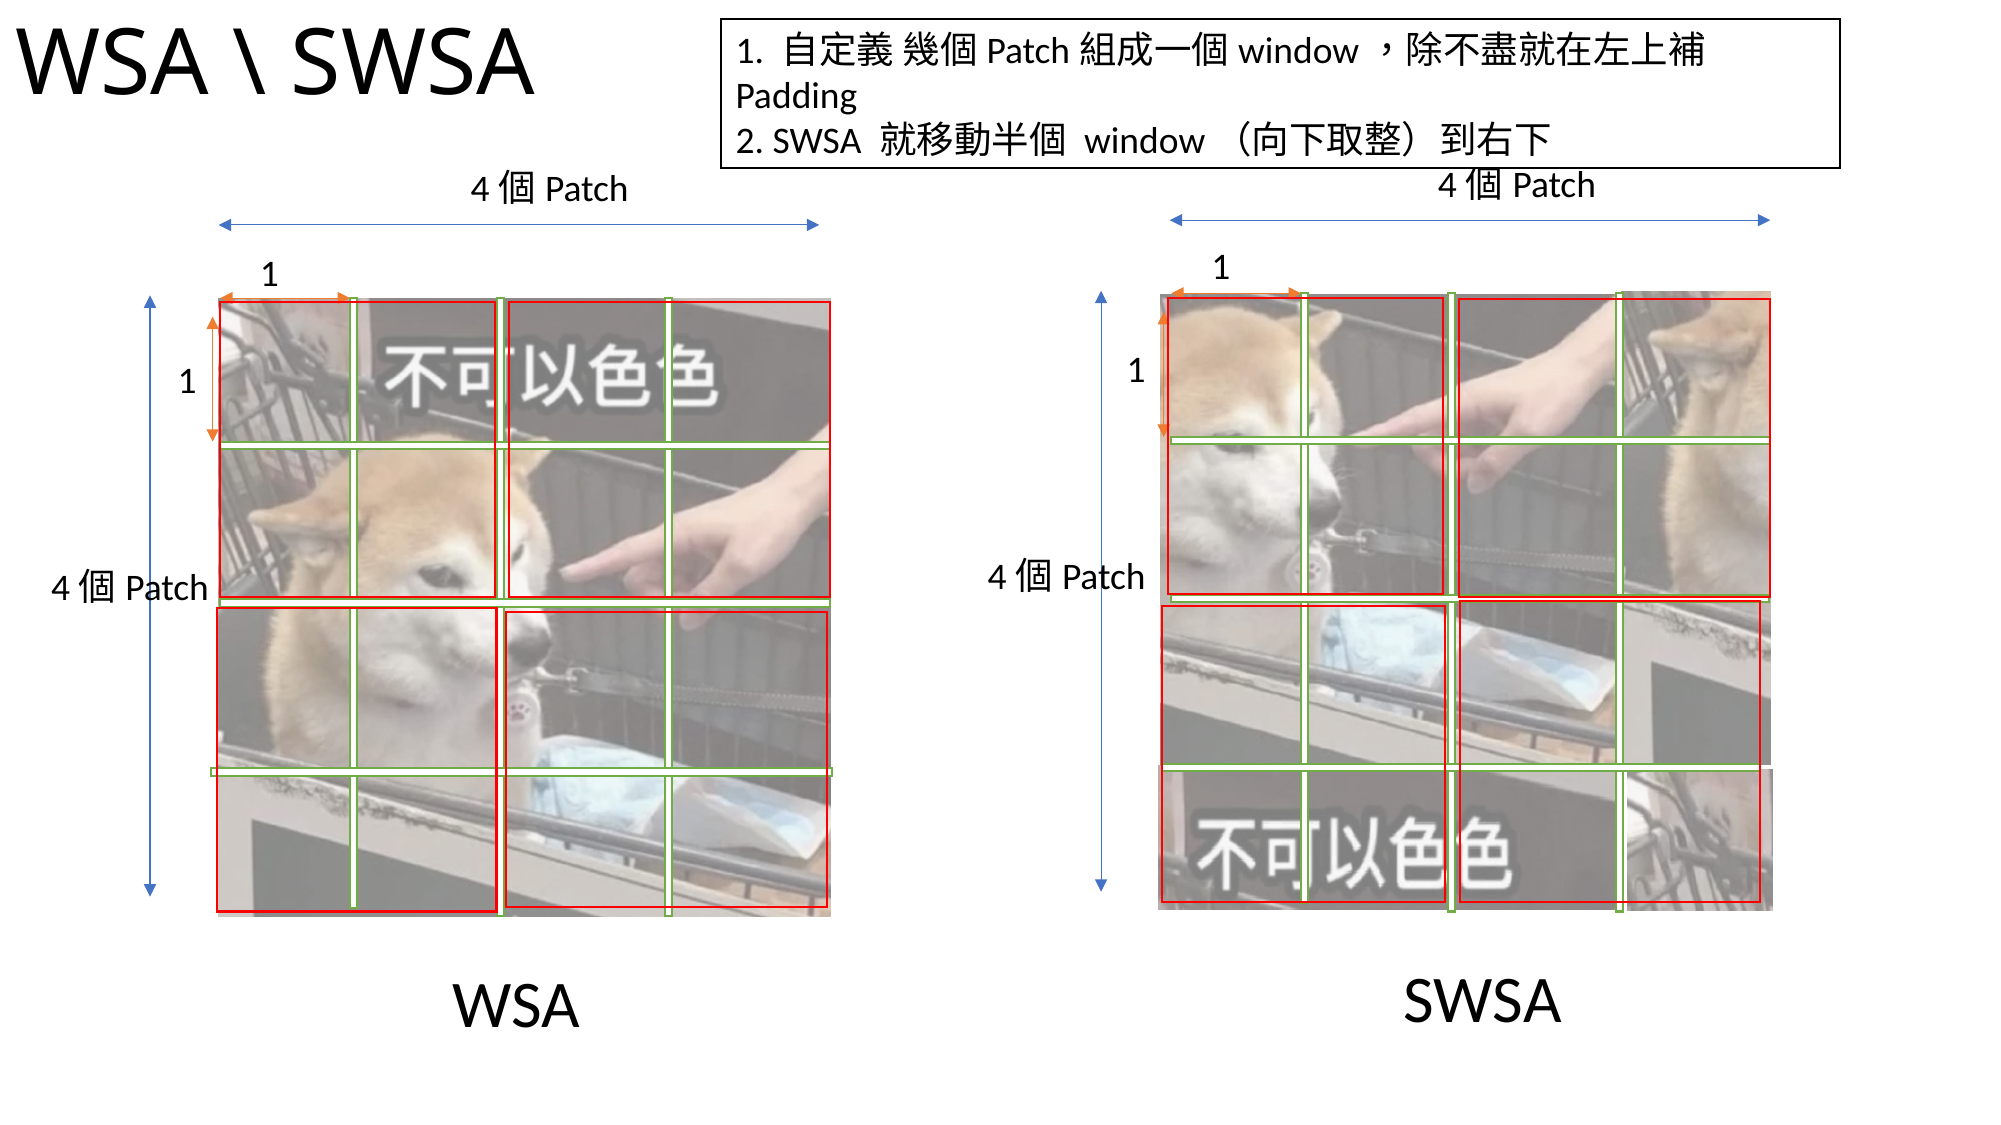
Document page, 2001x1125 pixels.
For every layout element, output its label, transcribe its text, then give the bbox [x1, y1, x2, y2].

picture [1625, 769, 1773, 911]
text_box [1616, 298, 1621, 598]
text_box 4個Patch [455, 156, 698, 217]
text_box [1615, 903, 1624, 913]
text_box 4個Patch [1102, 544, 1160, 604]
text_box 1. 自定義 幾個Patch組成一個window，除不盡就在左上補Padding 2. SWSA 就移動半個 window（向下取整）到右下 [720, 18, 1841, 169]
picture [1621, 290, 1771, 765]
text_box [1616, 600, 1761, 903]
text_box 4個Patch [972, 544, 1100, 604]
text_box [210, 767, 216, 777]
text_box 1 [162, 348, 212, 408]
text_box 1 [213, 348, 218, 408]
text_box 1 [245, 241, 401, 298]
picture [1158, 294, 1618, 910]
picture [218, 298, 831, 917]
title WSA \ SWSA [0, 0, 638, 174]
text_box 4個Patch [36, 555, 149, 616]
text_box SWSA [1388, 948, 1700, 1044]
text_box 1 [1111, 337, 1160, 398]
text_box WSA [437, 953, 749, 1049]
text_box 1 [1196, 234, 1353, 294]
text_box 4個Patch [151, 555, 218, 616]
text_box 4個Patch [1423, 169, 1665, 212]
